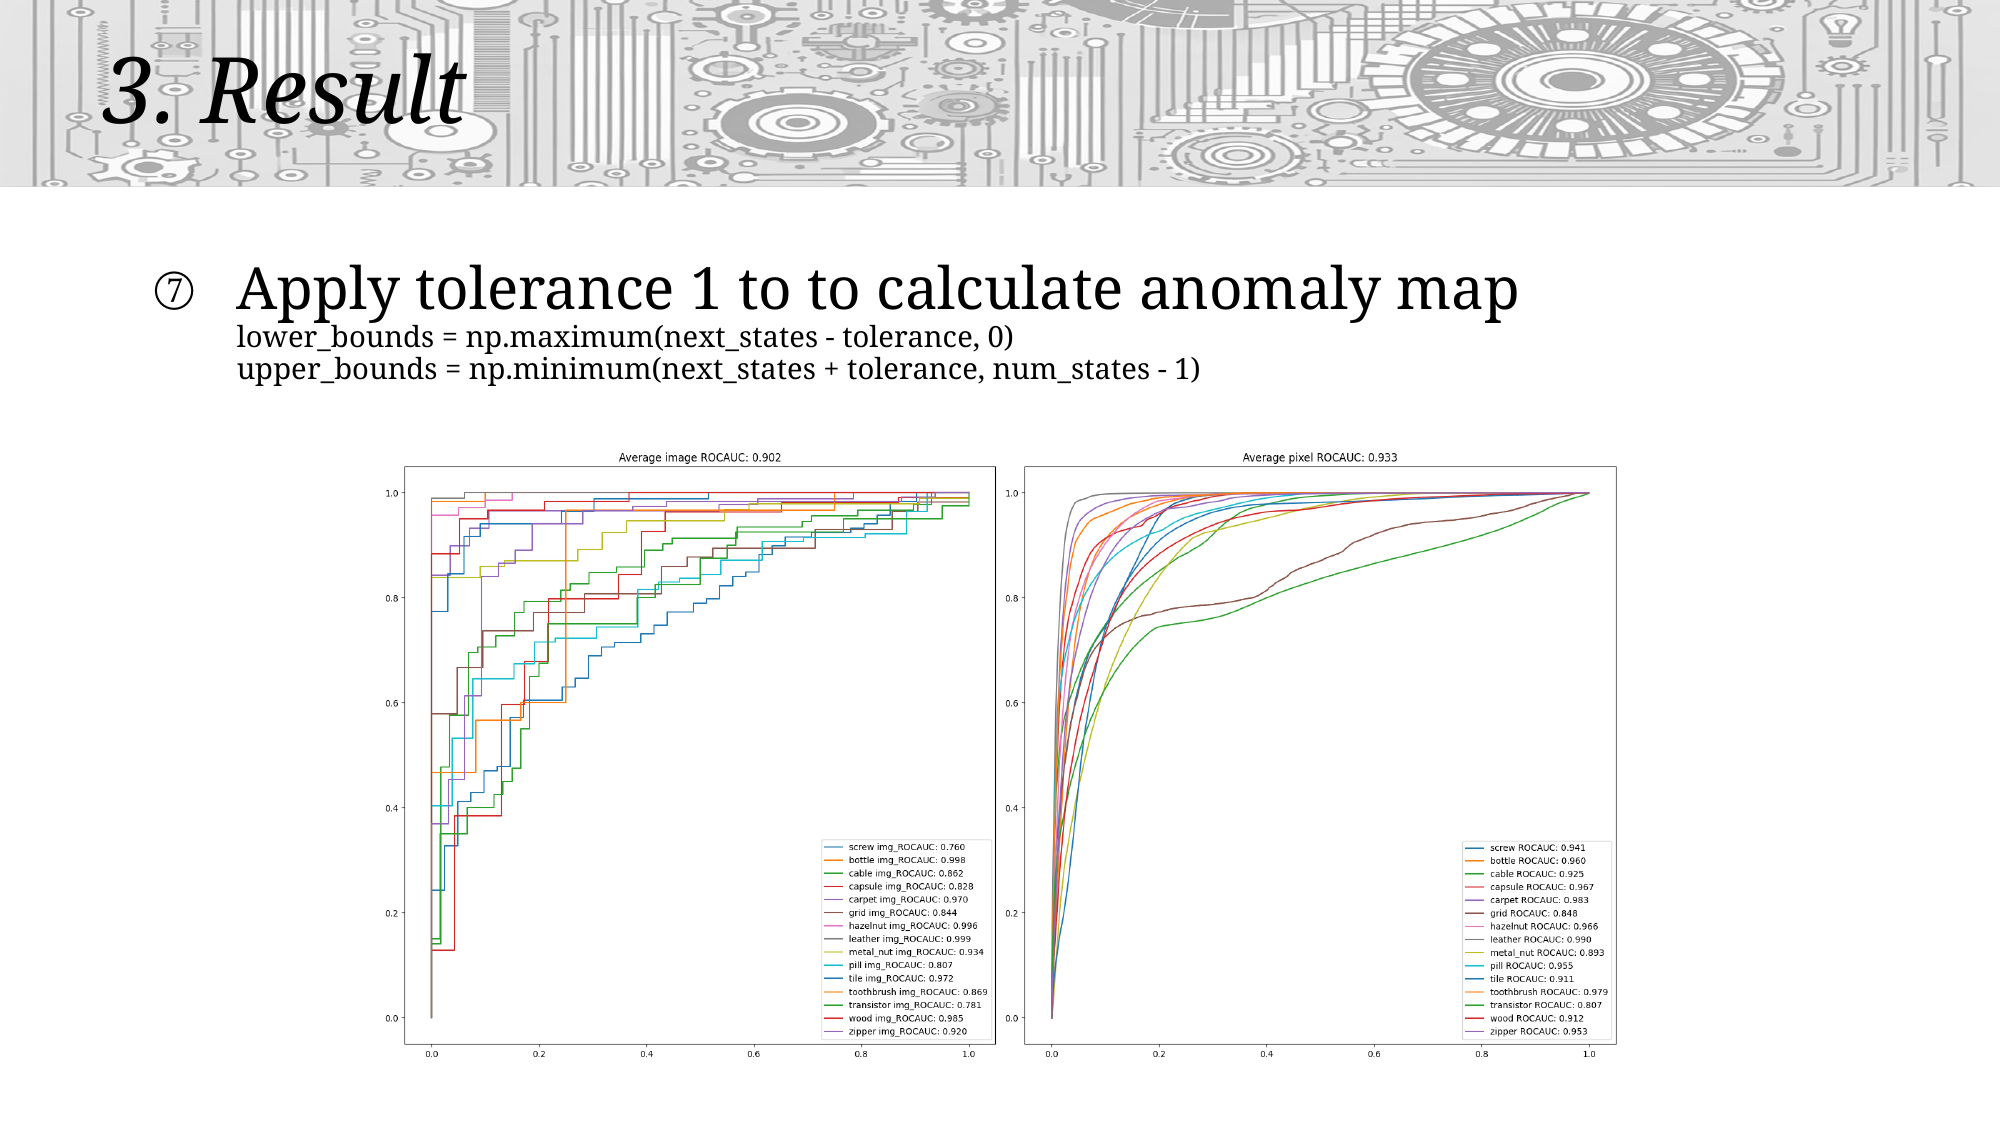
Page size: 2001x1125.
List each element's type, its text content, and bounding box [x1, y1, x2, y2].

list Apply tolerance 1 to to calculate anomaly map lower_bounds = np.maximum(next_states - tolerance, 0) upper_bounds = np.minimum(next_states + tolerance, num_states - 1) [137, 252, 1863, 1022]
text_box 3. Result [88, 0, 1814, 188]
text_box [0, 0, 88, 188]
text_box [1814, 0, 2000, 188]
picture [375, 443, 1625, 1068]
